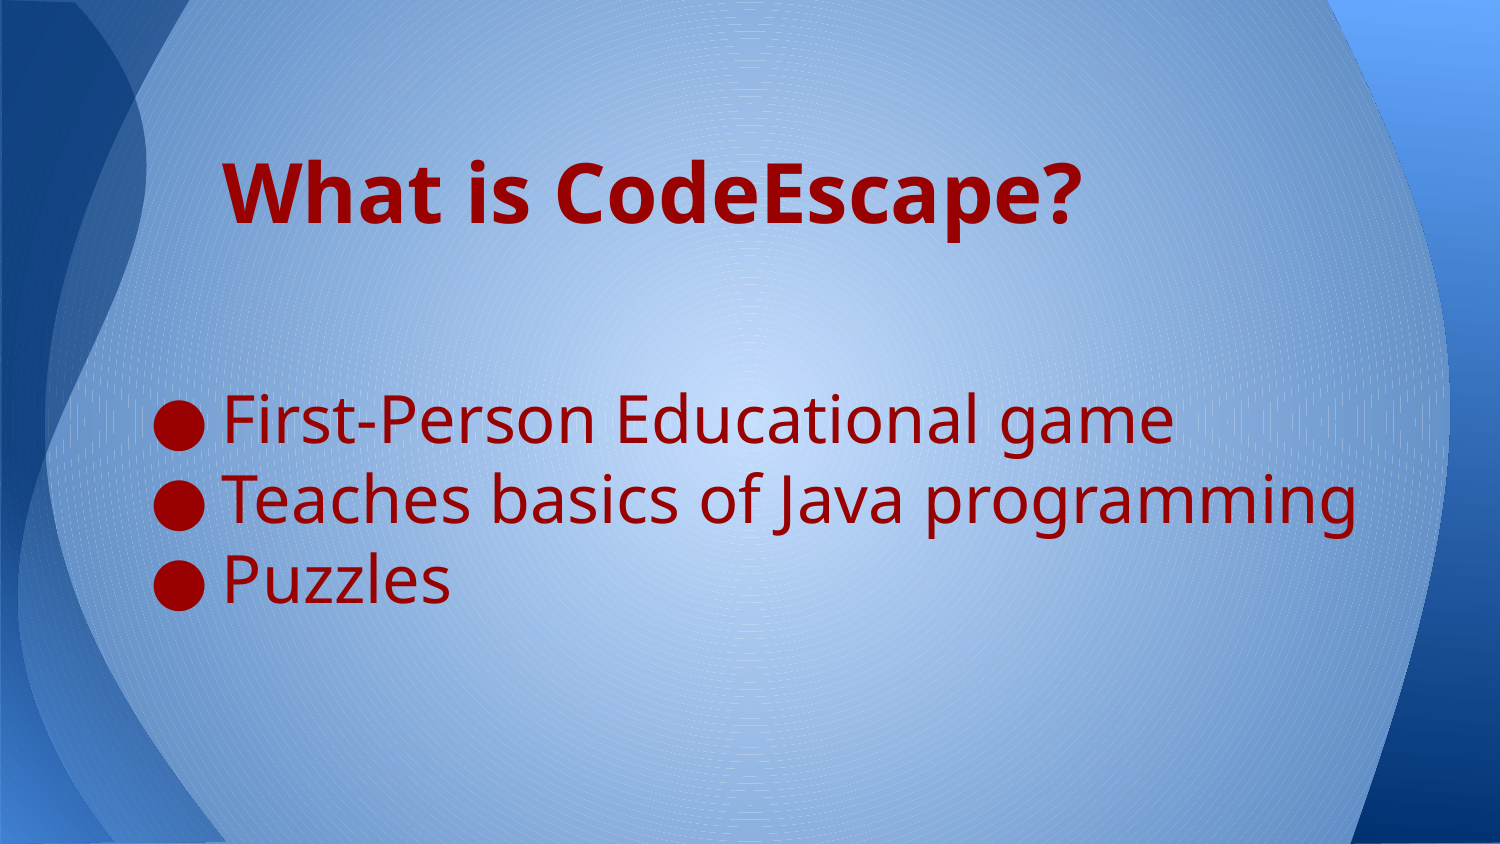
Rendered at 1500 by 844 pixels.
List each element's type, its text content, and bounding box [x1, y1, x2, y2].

list First-Person Educational game Teaches basics of Java programming Puzzles [131, 362, 1482, 844]
title What is CodeEscape? [207, 91, 1500, 256]
